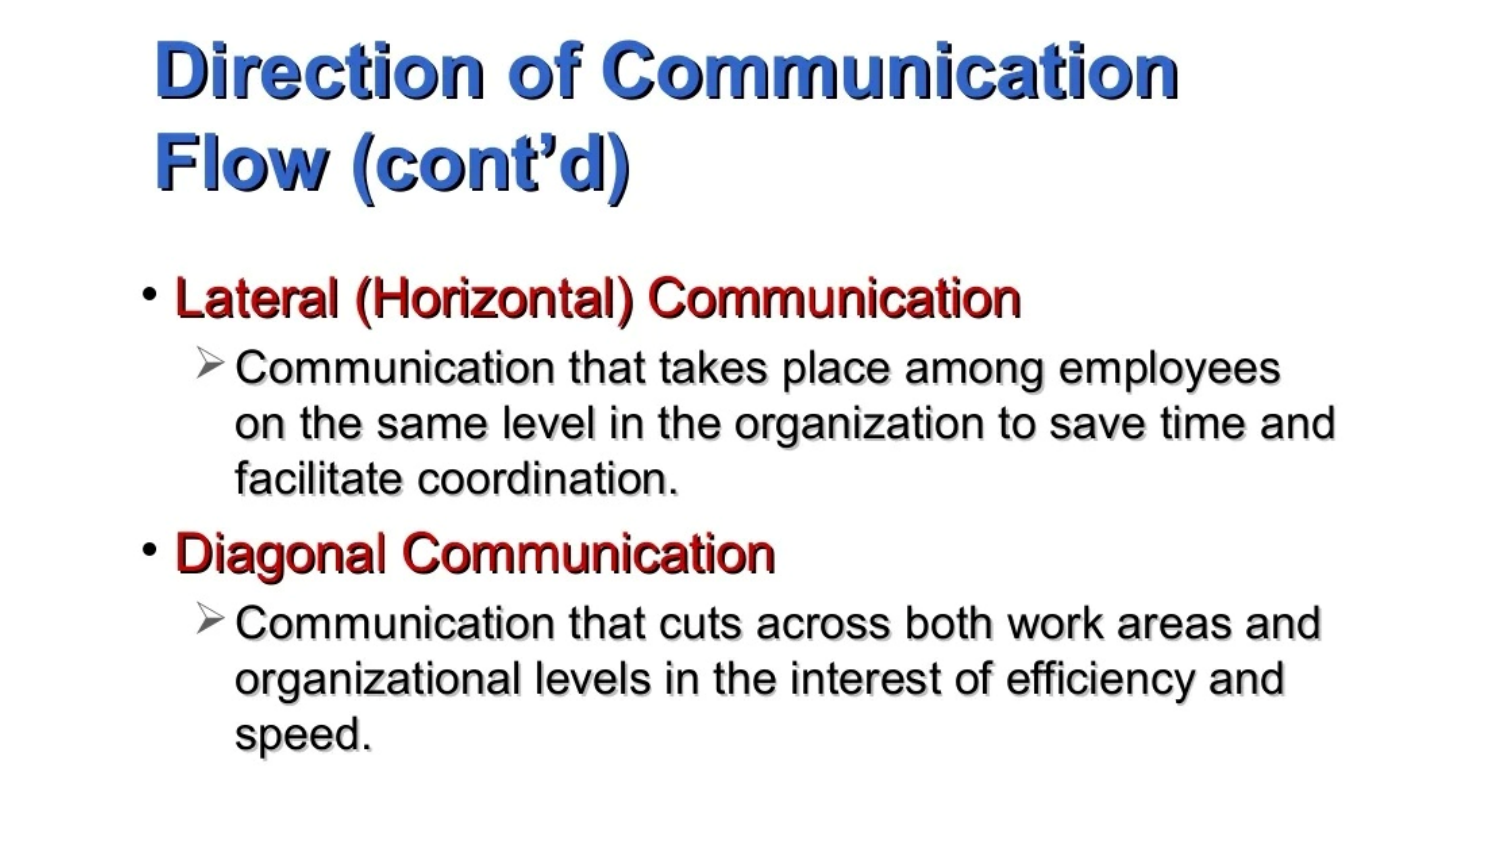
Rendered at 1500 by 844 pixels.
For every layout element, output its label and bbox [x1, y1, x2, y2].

picture [105, 0, 1395, 844]
